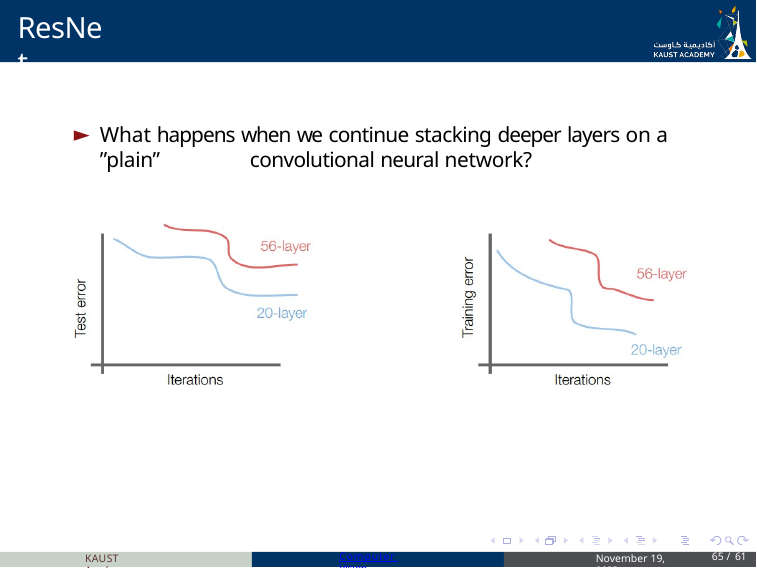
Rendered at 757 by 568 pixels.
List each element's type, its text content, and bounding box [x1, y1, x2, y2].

text_box What happens when we continue stacking deeper layers on a ”plain” convolutional neural network? [69, 119, 701, 172]
picture [74, 223, 687, 386]
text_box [0, 551, 757, 568]
picture [650, 2, 756, 62]
title ResNet [15, 6, 108, 105]
